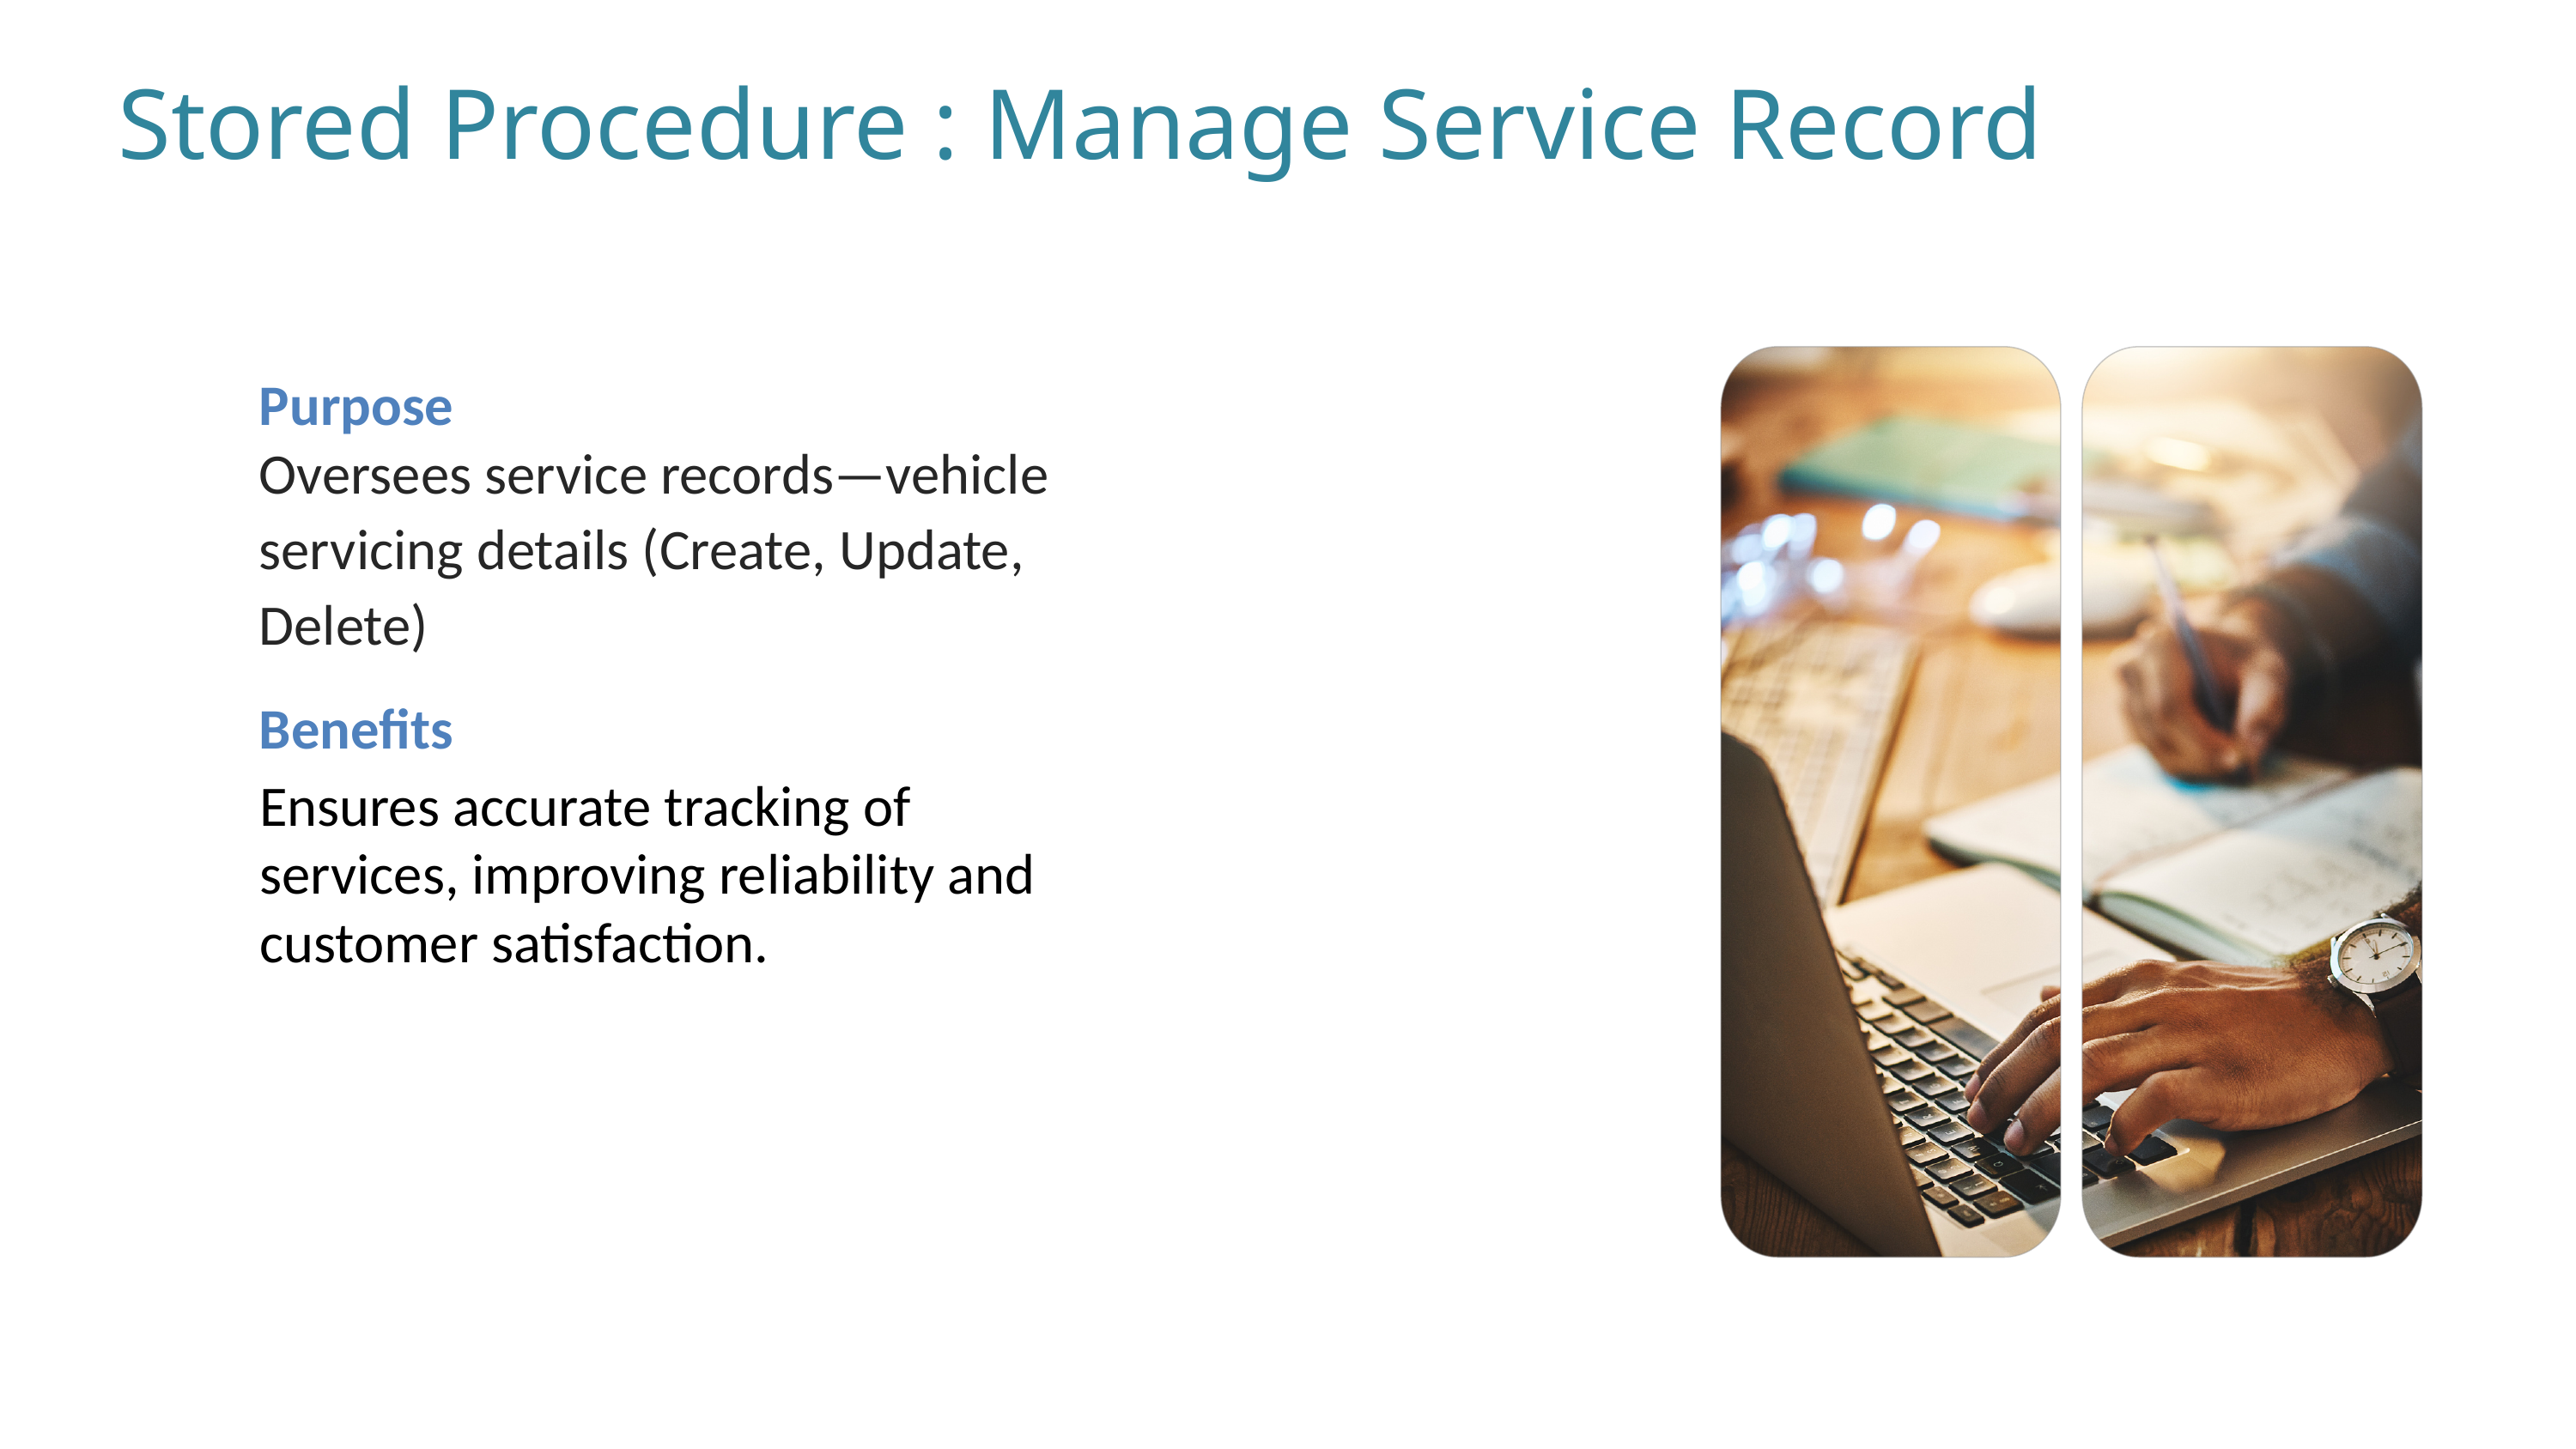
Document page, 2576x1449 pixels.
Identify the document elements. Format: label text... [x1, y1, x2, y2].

text_box Oversees service records—vehicle servicing details (Create, Update, Delete) [258, 437, 1161, 564]
picture [1720, 346, 2422, 1258]
text_box Benefits [258, 692, 1161, 761]
text_box Ensures accurate tracking of services, improving reliability and customer satisfaction. [246, 761, 1106, 981]
text_box Purpose [258, 368, 1161, 437]
text_box Stored Procedure : Manage Service Record [118, 36, 2400, 204]
